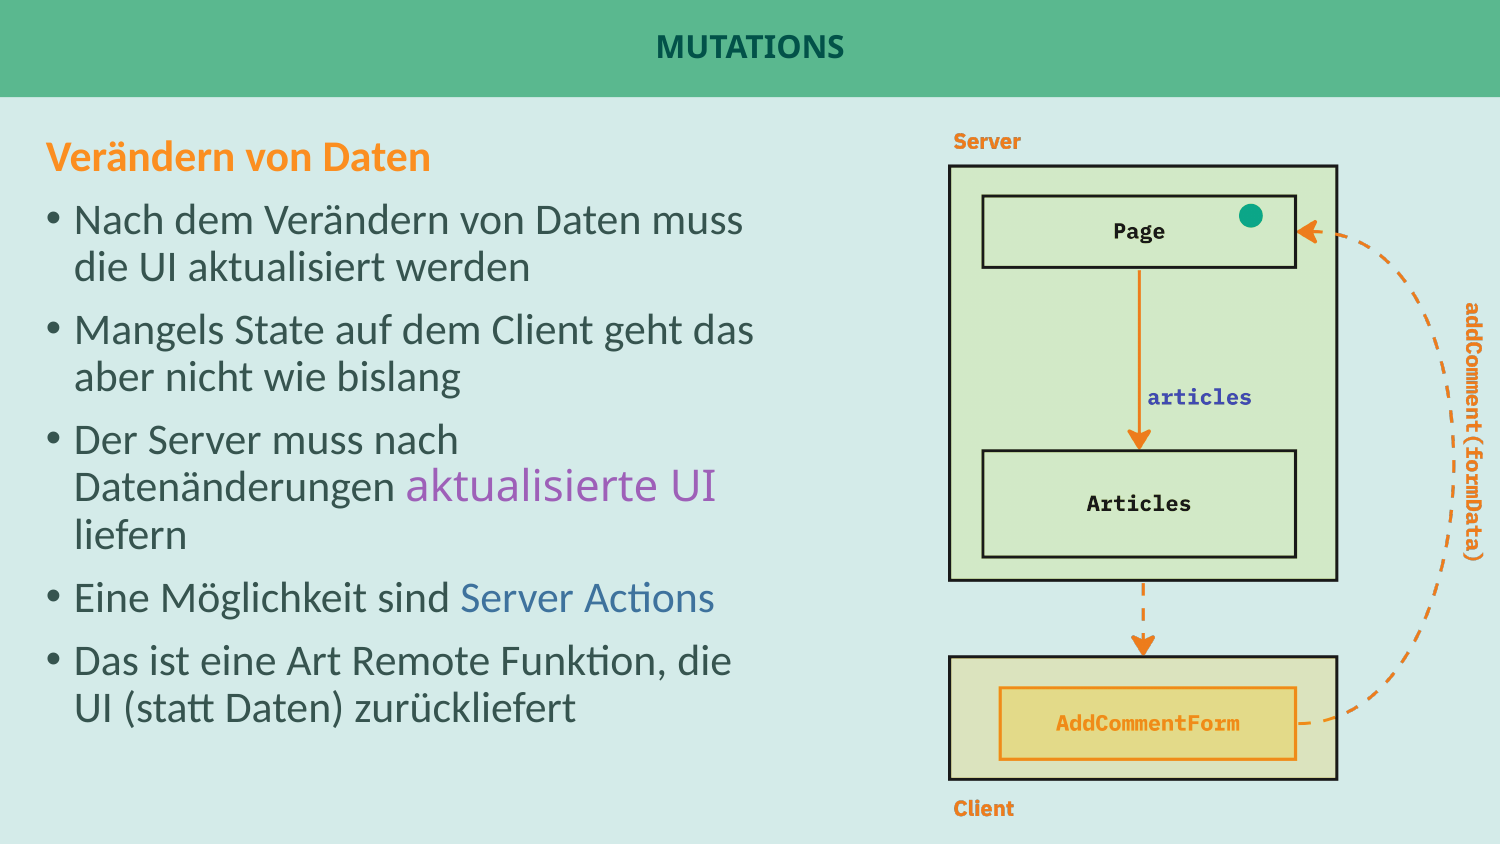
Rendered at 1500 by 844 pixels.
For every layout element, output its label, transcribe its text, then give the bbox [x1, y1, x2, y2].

picture [948, 126, 1488, 823]
list Verändern von Daten Nach dem Verändern von Daten muss die UI aktualisiert werden Mangels State auf dem Client geht das aber nicht wie bislang Der Server muss nach Datenänderungen aktualisierte UI liefern Eine Möglichkeit sind Server Actions Das ist eine Art Remote Funktion, die UI (statt Daten) zurückliefert [30, 126, 778, 782]
title Mutations [0, 0, 1500, 98]
